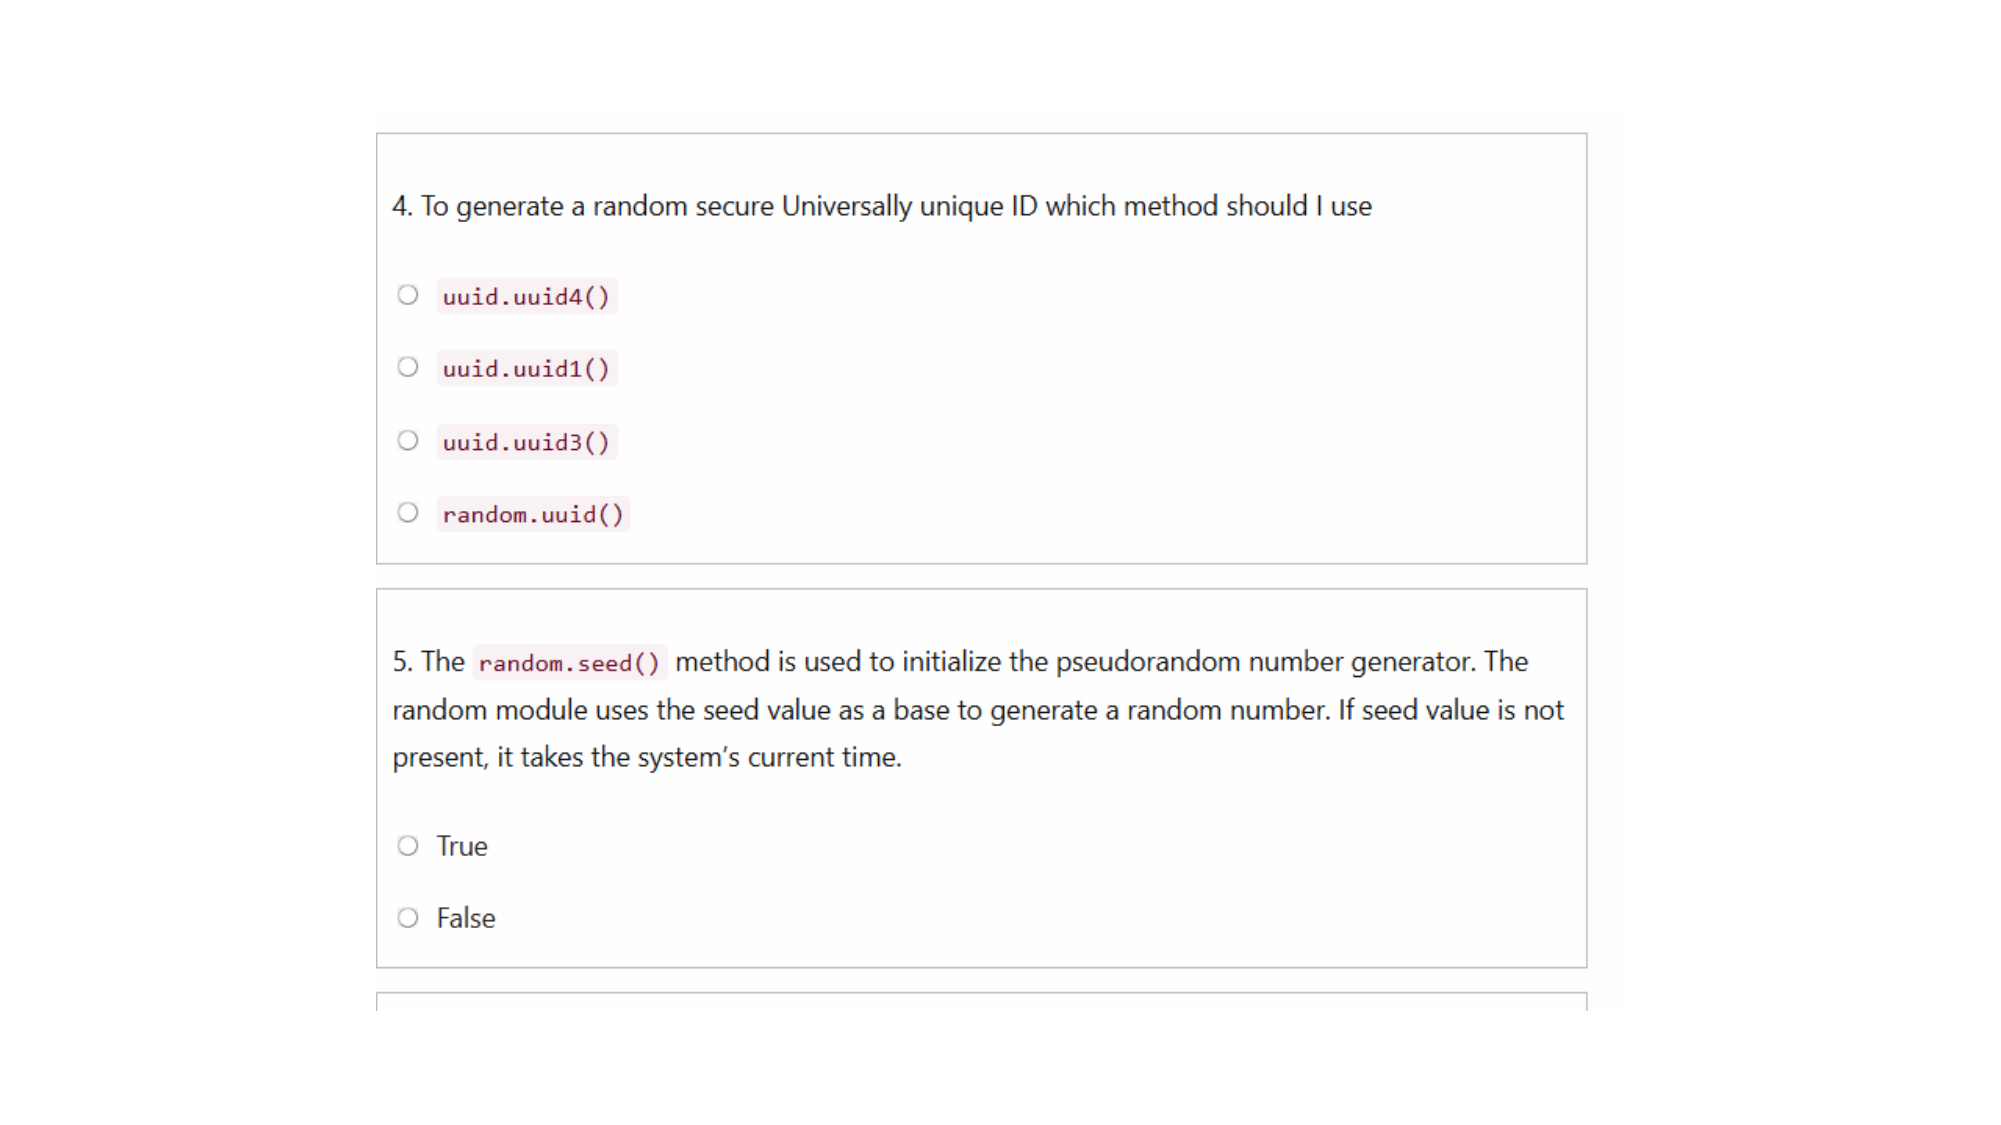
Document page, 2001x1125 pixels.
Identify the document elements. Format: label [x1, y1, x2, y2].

picture [375, 114, 1624, 1011]
